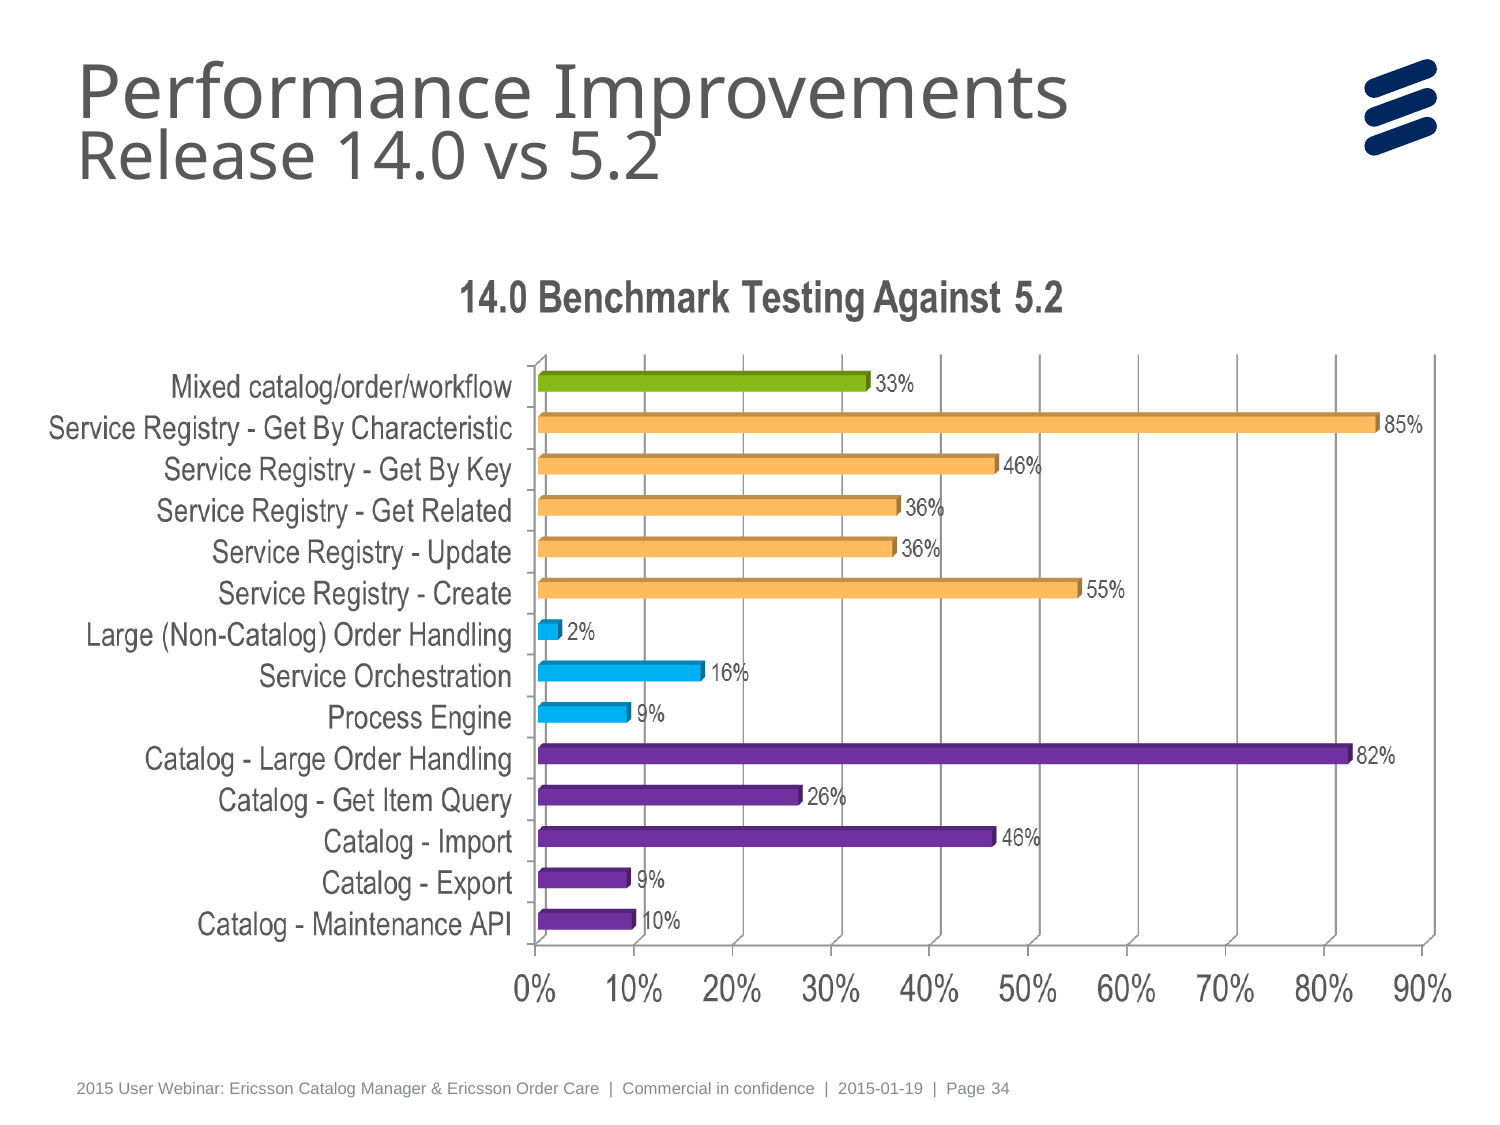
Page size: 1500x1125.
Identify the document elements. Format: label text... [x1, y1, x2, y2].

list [21, 246, 1500, 1036]
title Performance Improvements Release 14.0 vs 5.2 [64, 39, 1334, 218]
